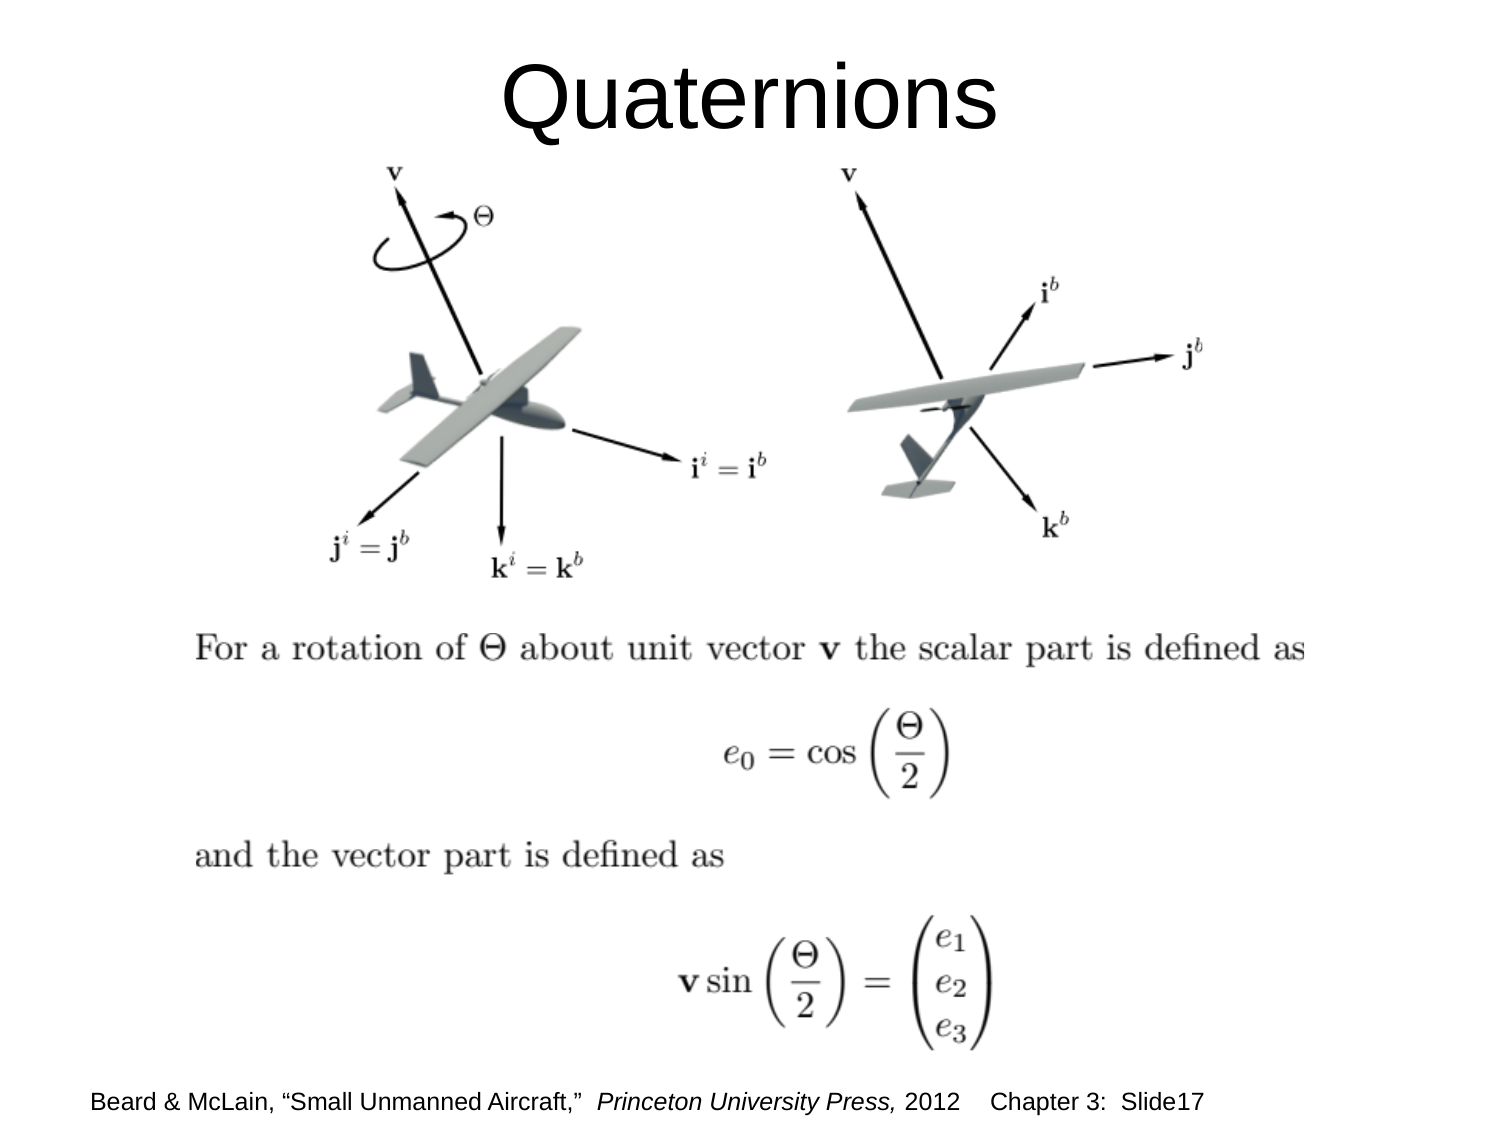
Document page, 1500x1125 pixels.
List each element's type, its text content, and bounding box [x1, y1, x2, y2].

picture [195, 633, 1305, 1051]
title Quaternions [74, 28, 1426, 156]
picture [328, 164, 1203, 578]
